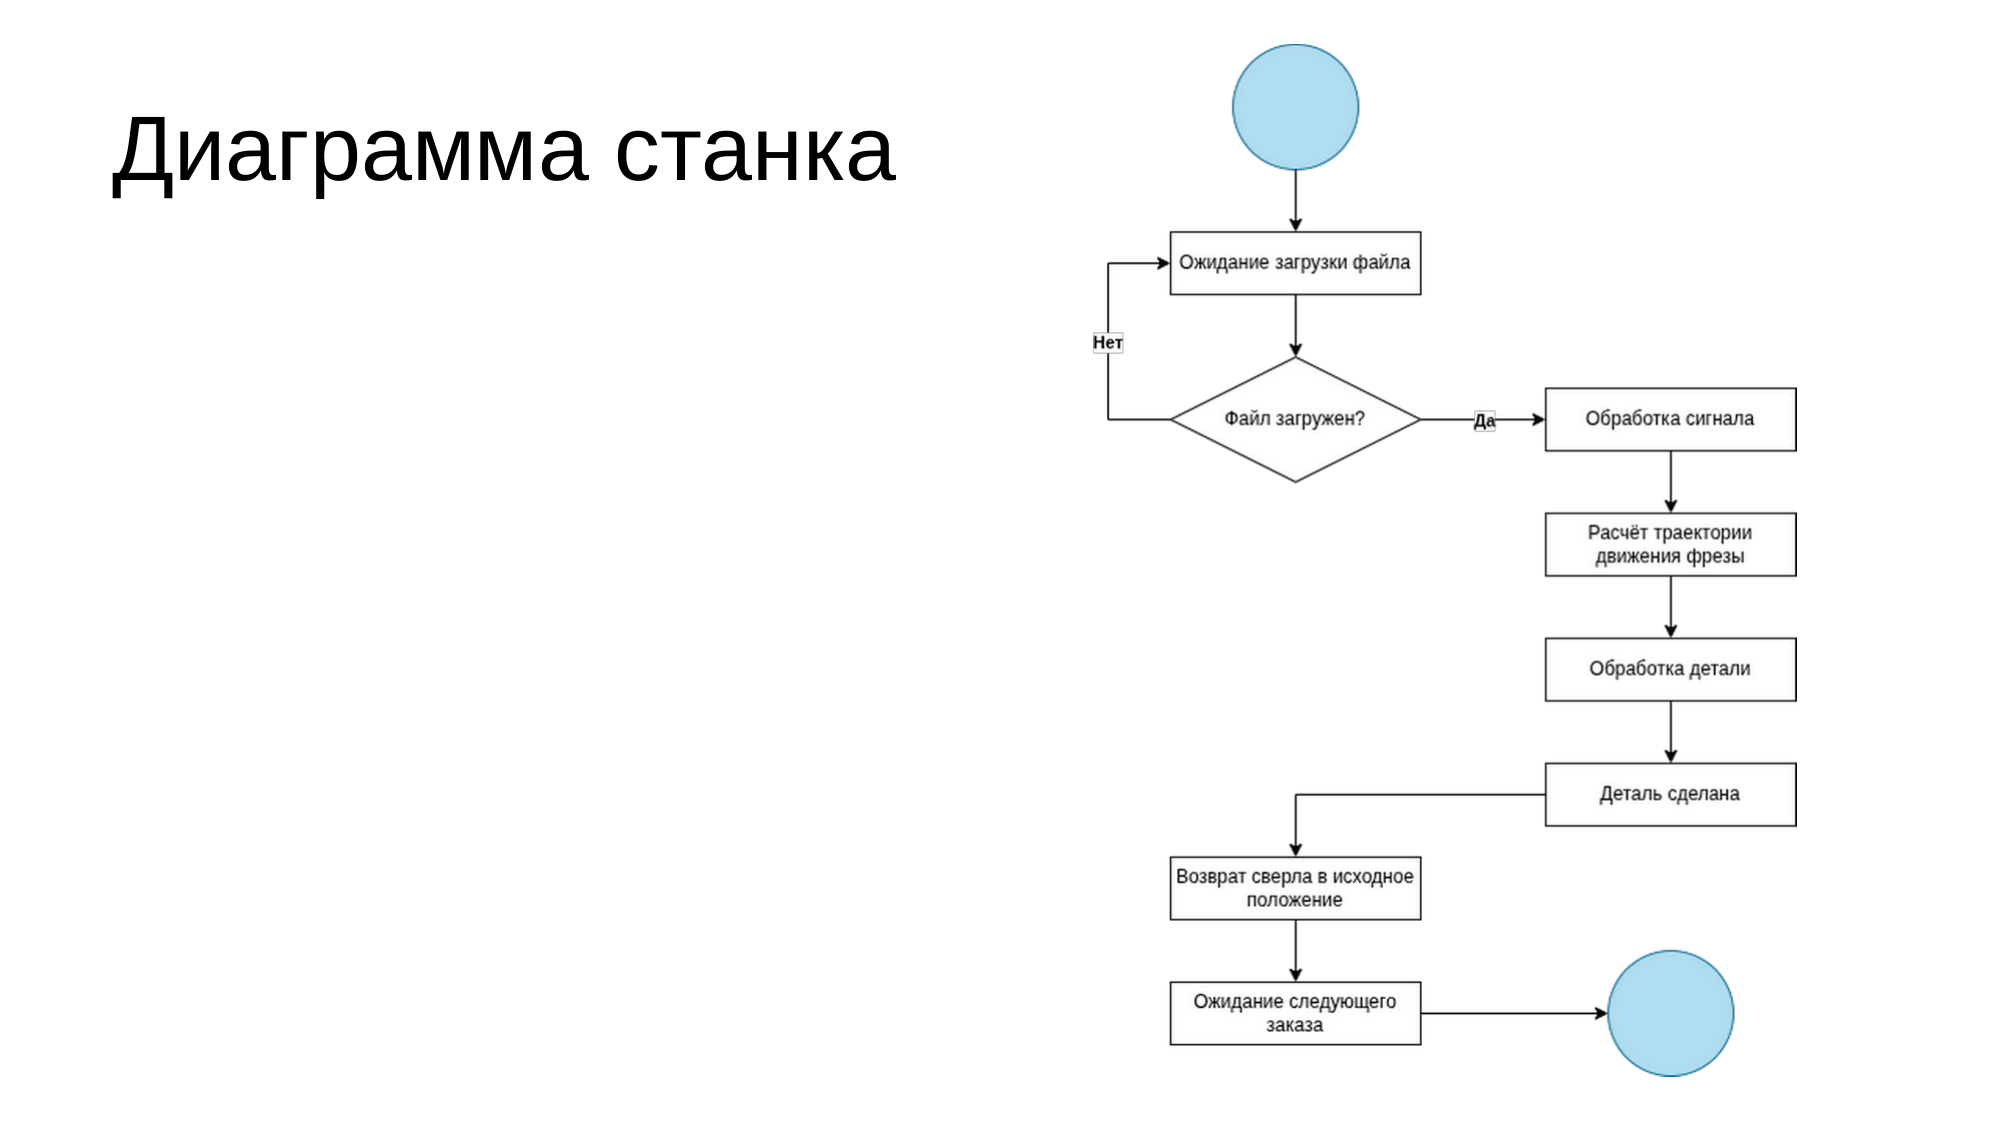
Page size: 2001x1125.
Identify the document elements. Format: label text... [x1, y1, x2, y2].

picture [1092, 44, 1797, 1077]
title Диаграмма станка [94, 49, 915, 238]
